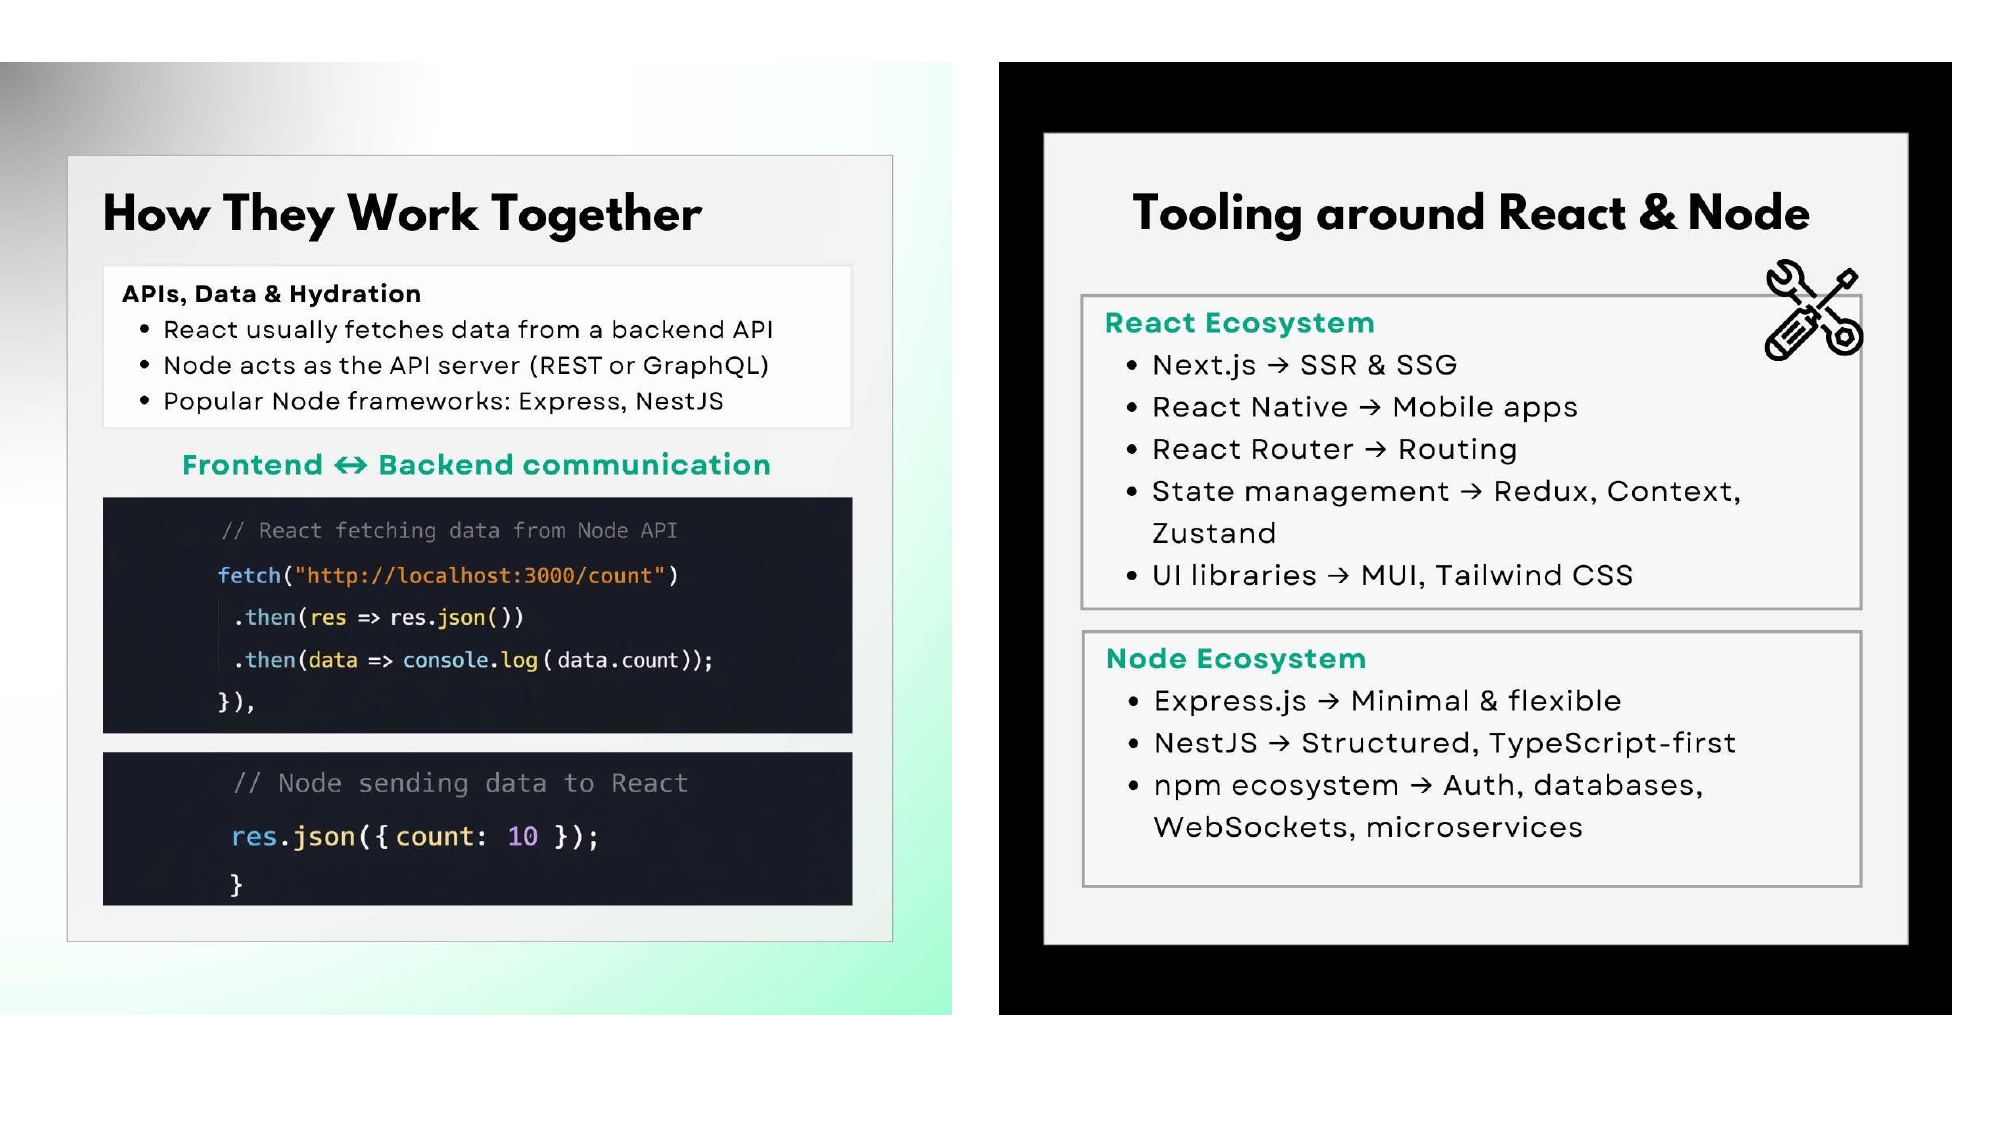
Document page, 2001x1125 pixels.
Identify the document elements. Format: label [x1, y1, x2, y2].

picture [999, 62, 1953, 1016]
picture [0, 62, 953, 1016]
